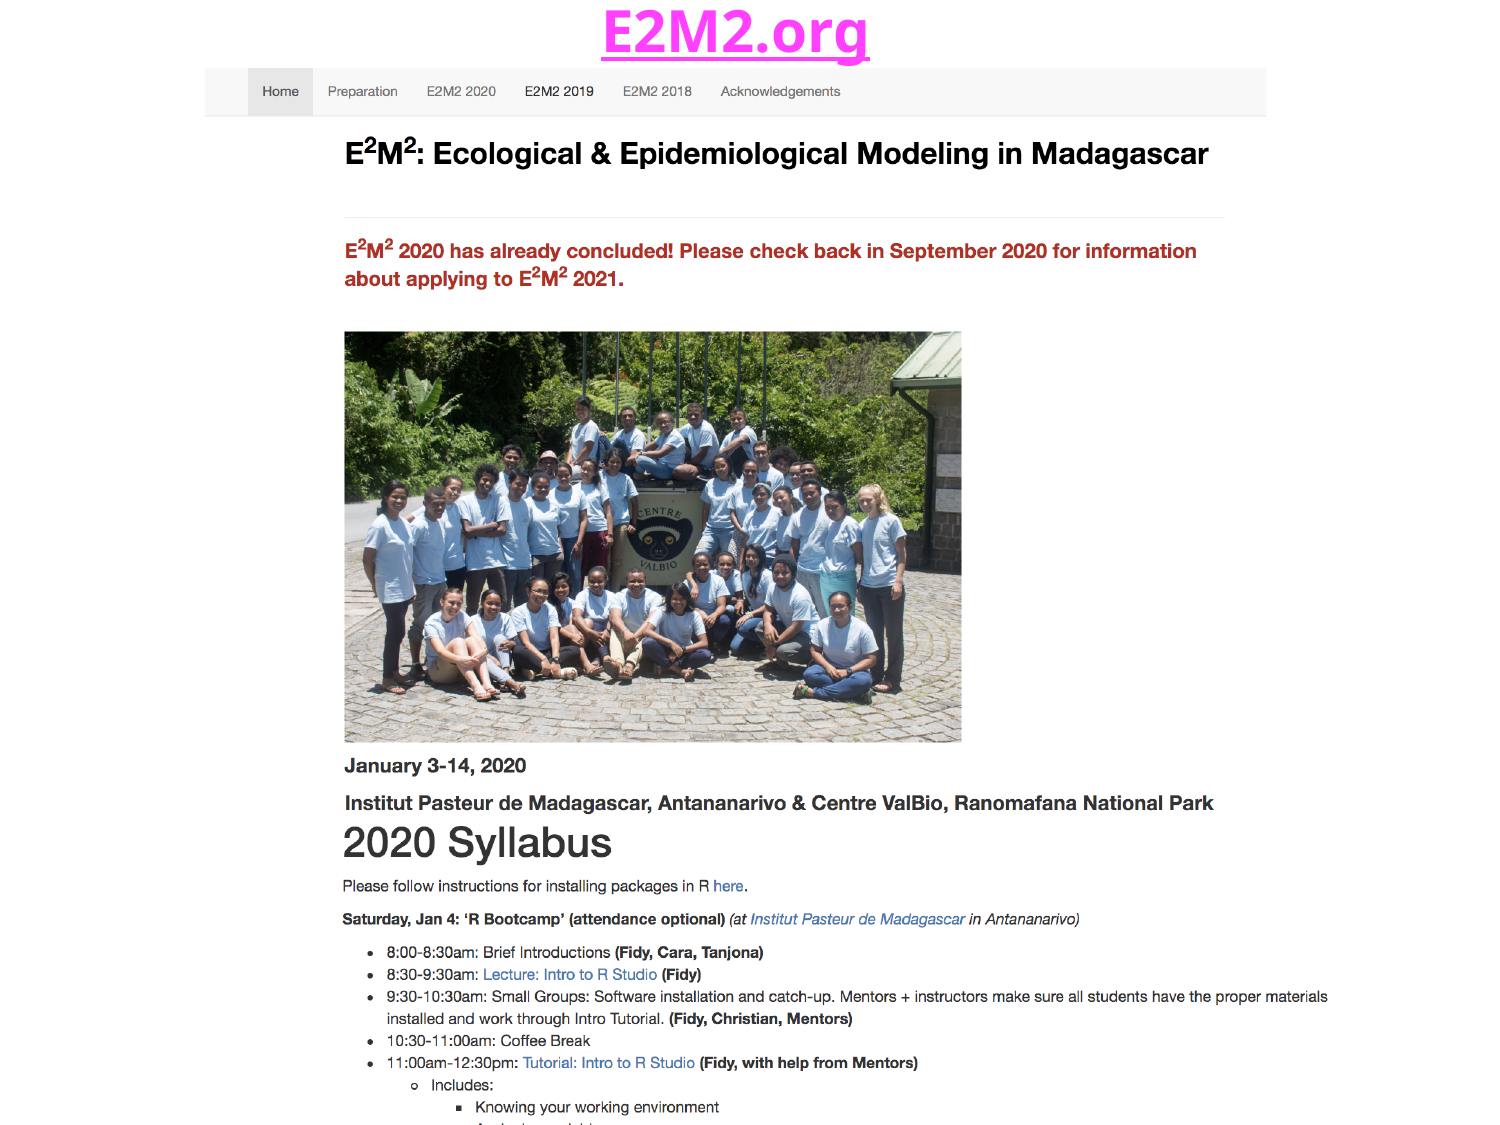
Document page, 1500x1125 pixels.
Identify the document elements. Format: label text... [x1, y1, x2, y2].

title E2M2.org [40, 0, 1431, 163]
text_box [204, 68, 1423, 1125]
